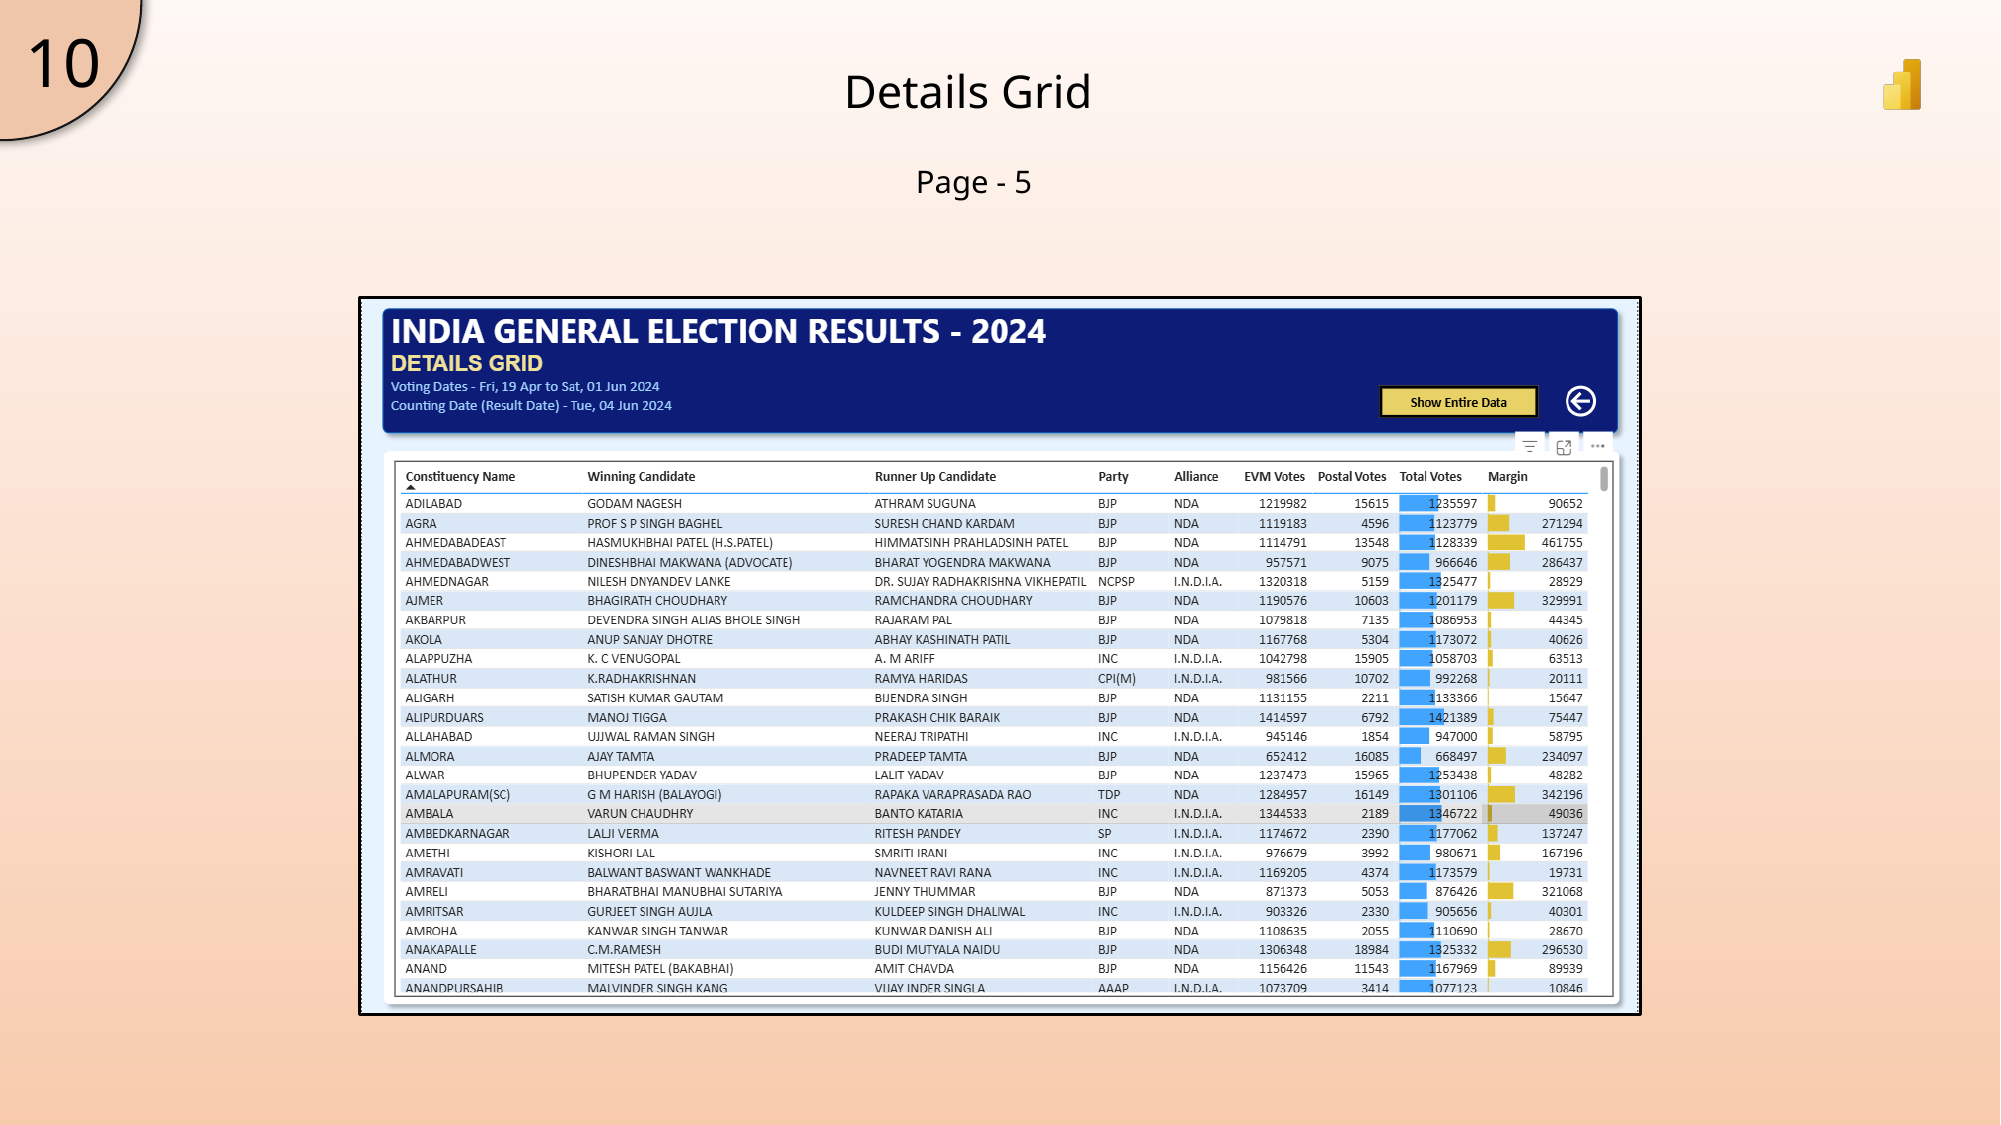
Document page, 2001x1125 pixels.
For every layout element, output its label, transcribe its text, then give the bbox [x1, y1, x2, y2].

text_box [0, 0, 143, 142]
picture [1877, 59, 1927, 110]
text_box 10 [10, 13, 119, 109]
title Details Grid Page - 5 [185, 61, 1763, 209]
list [361, 299, 1639, 1014]
